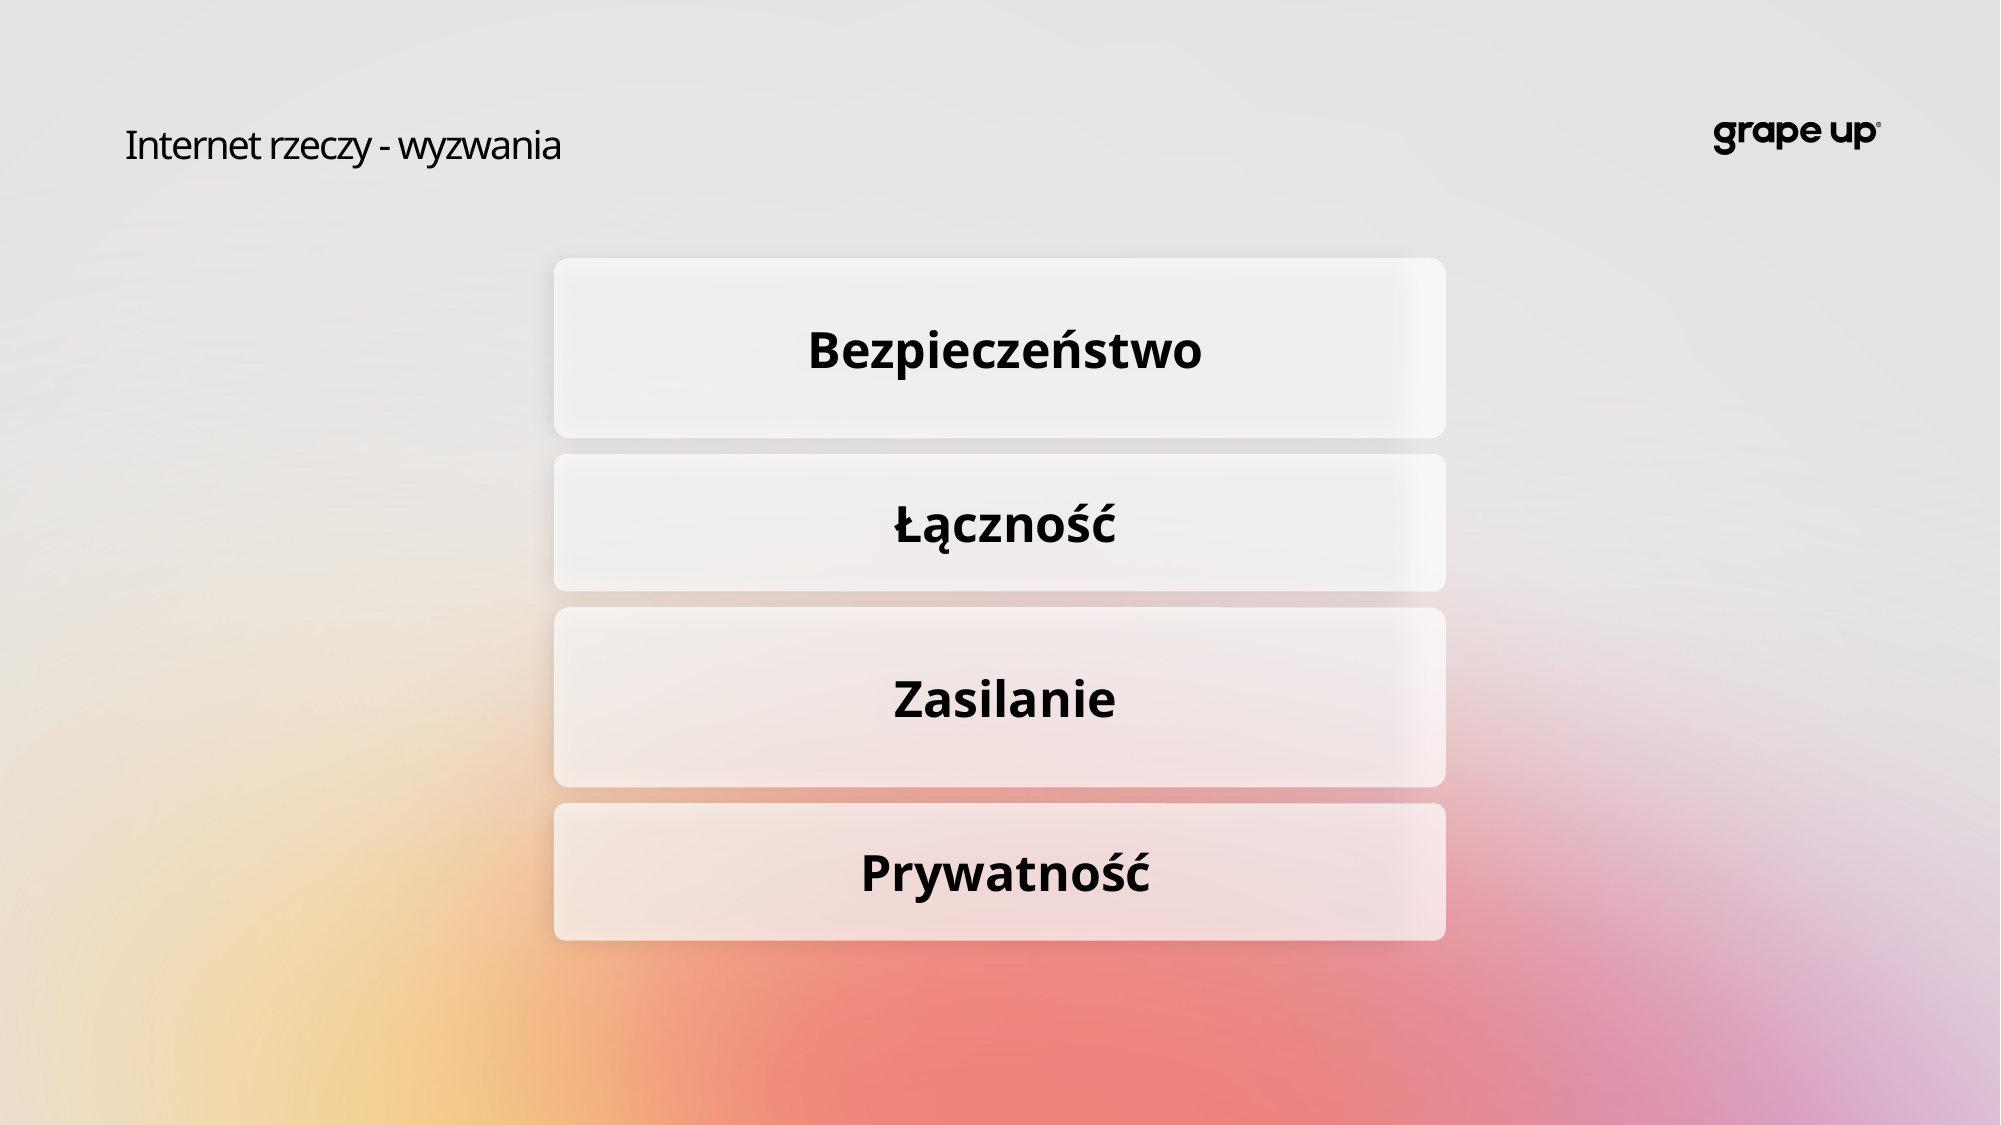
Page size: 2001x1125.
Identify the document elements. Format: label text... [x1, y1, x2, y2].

text_box Łączność [553, 454, 1446, 592]
text_box Zasilanie [553, 607, 1446, 788]
text_box Prywatność [553, 803, 1446, 941]
picture [0, 0, 2000, 1125]
text_box Bezpieczeństwo [553, 258, 1446, 439]
title Internet rzeczy - wyzwania [124, 119, 1641, 218]
